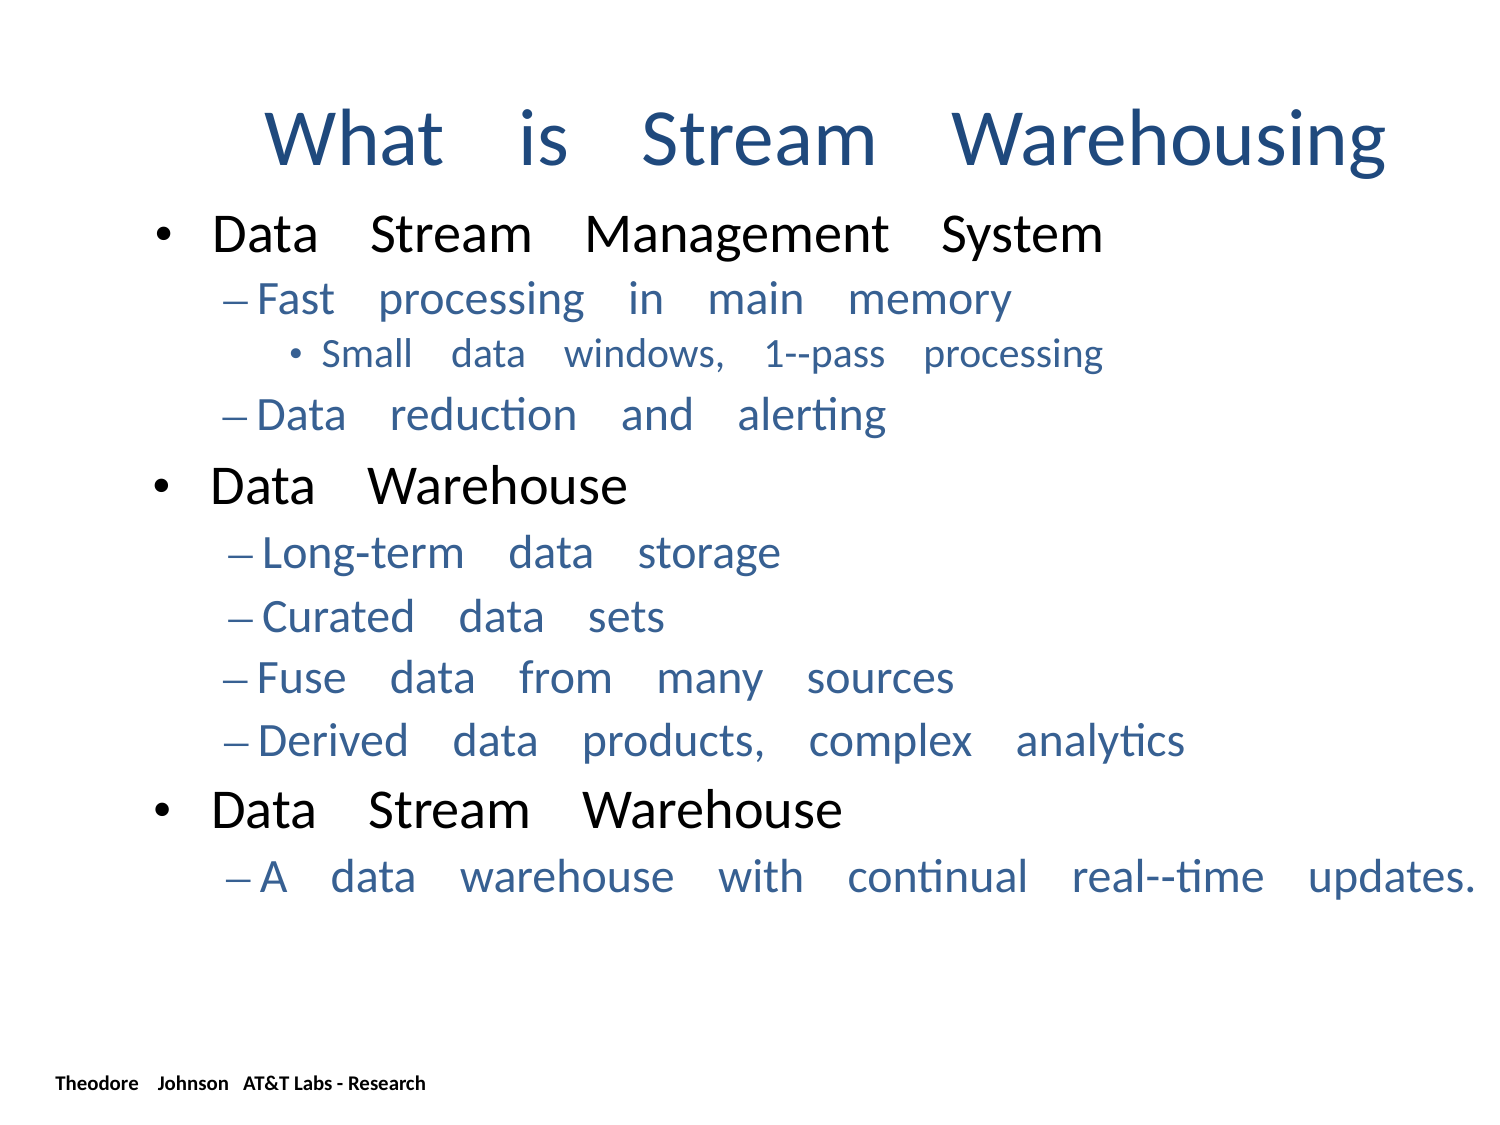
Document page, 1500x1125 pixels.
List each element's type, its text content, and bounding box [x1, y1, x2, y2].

text_box What is Stream Warehousing [264, 82, 1461, 189]
text_box [66, 64, 1434, 1061]
text_box Theodore Johnson AT&T Labs - Research [40, 1014, 791, 1103]
text_box – Derived data products, complex analytics [224, 707, 1229, 773]
text_box • Data Stream Management System [153, 196, 1156, 271]
text_box – Long­‐term data storage – Curated data sets [228, 520, 825, 645]
text_box – Fast processing in main memory [223, 266, 1056, 332]
text_box • Data Warehouse [151, 448, 680, 523]
text_box • Small data windows, 1-­‐pass processing [288, 327, 1142, 383]
text_box – A data warehouse with continual real-­‐time updates. [226, 843, 1500, 909]
text_box – Fuse data from many sources [223, 645, 998, 710]
text_box • Data Stream Warehouse [152, 772, 895, 847]
text_box – Data reduction and alerting [222, 382, 930, 447]
